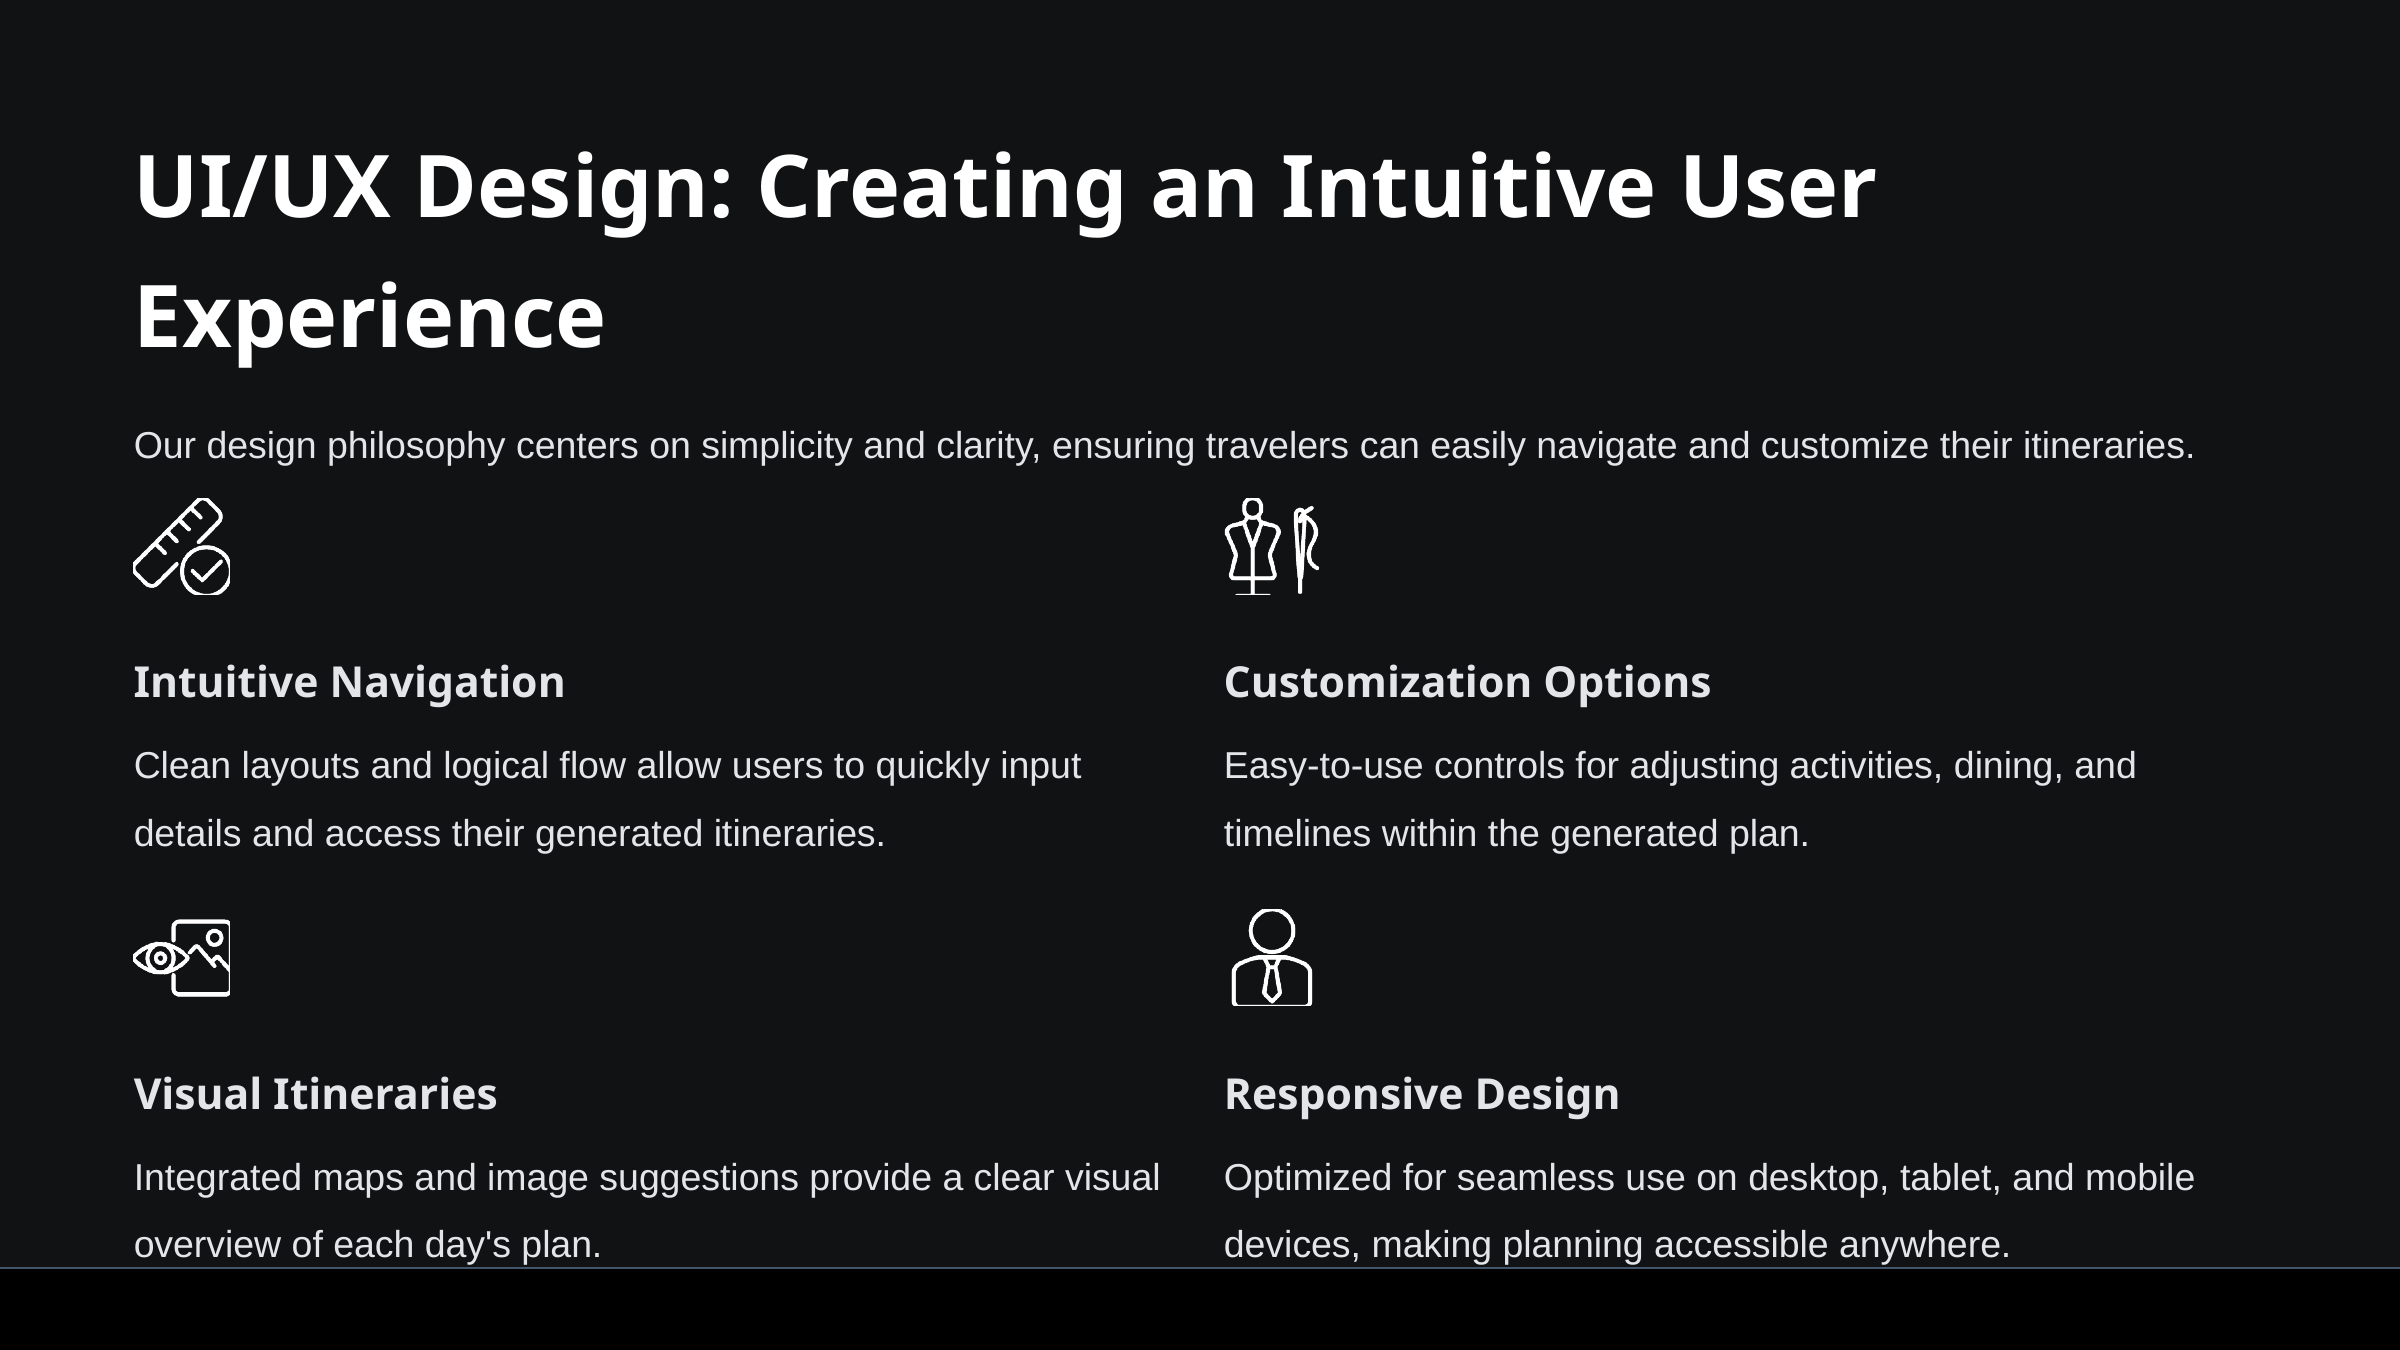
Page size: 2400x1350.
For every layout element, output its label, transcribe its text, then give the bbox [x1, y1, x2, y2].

text_box Optimized for seamless use on desktop, tablet, and mobile devices, making planning accessible anywhere. [1223, 1130, 2267, 1245]
picture [1223, 498, 1320, 595]
text_box [0, 1267, 2400, 1350]
text_box Customization Options [1223, 641, 1746, 697]
picture [1223, 909, 1320, 1006]
text_box Easy-to-use controls for adjusting activities, dining, and timelines within the generated plan. [1223, 719, 2267, 834]
picture [133, 909, 230, 1006]
text_box Visual Itineraries [133, 1053, 568, 1108]
picture [133, 498, 230, 595]
text_box Clean layouts and logical flow allow users to quickly input details and access their generated itineraries. [133, 719, 1177, 834]
text_box UI/UX Design: Creating an Intuitive User Experience [133, 105, 2267, 322]
text_box Intuitive Navigation [133, 641, 585, 697]
text_box Responsive Design [1223, 1053, 1658, 1108]
text_box Our design philosophy centers on simplicity and clarity, ensuring travelers can easily navigate and customize their itineraries. [133, 398, 2267, 456]
text_box Integrated maps and image suggestions provide a clear visual overview of each day's plan. [133, 1130, 1177, 1245]
